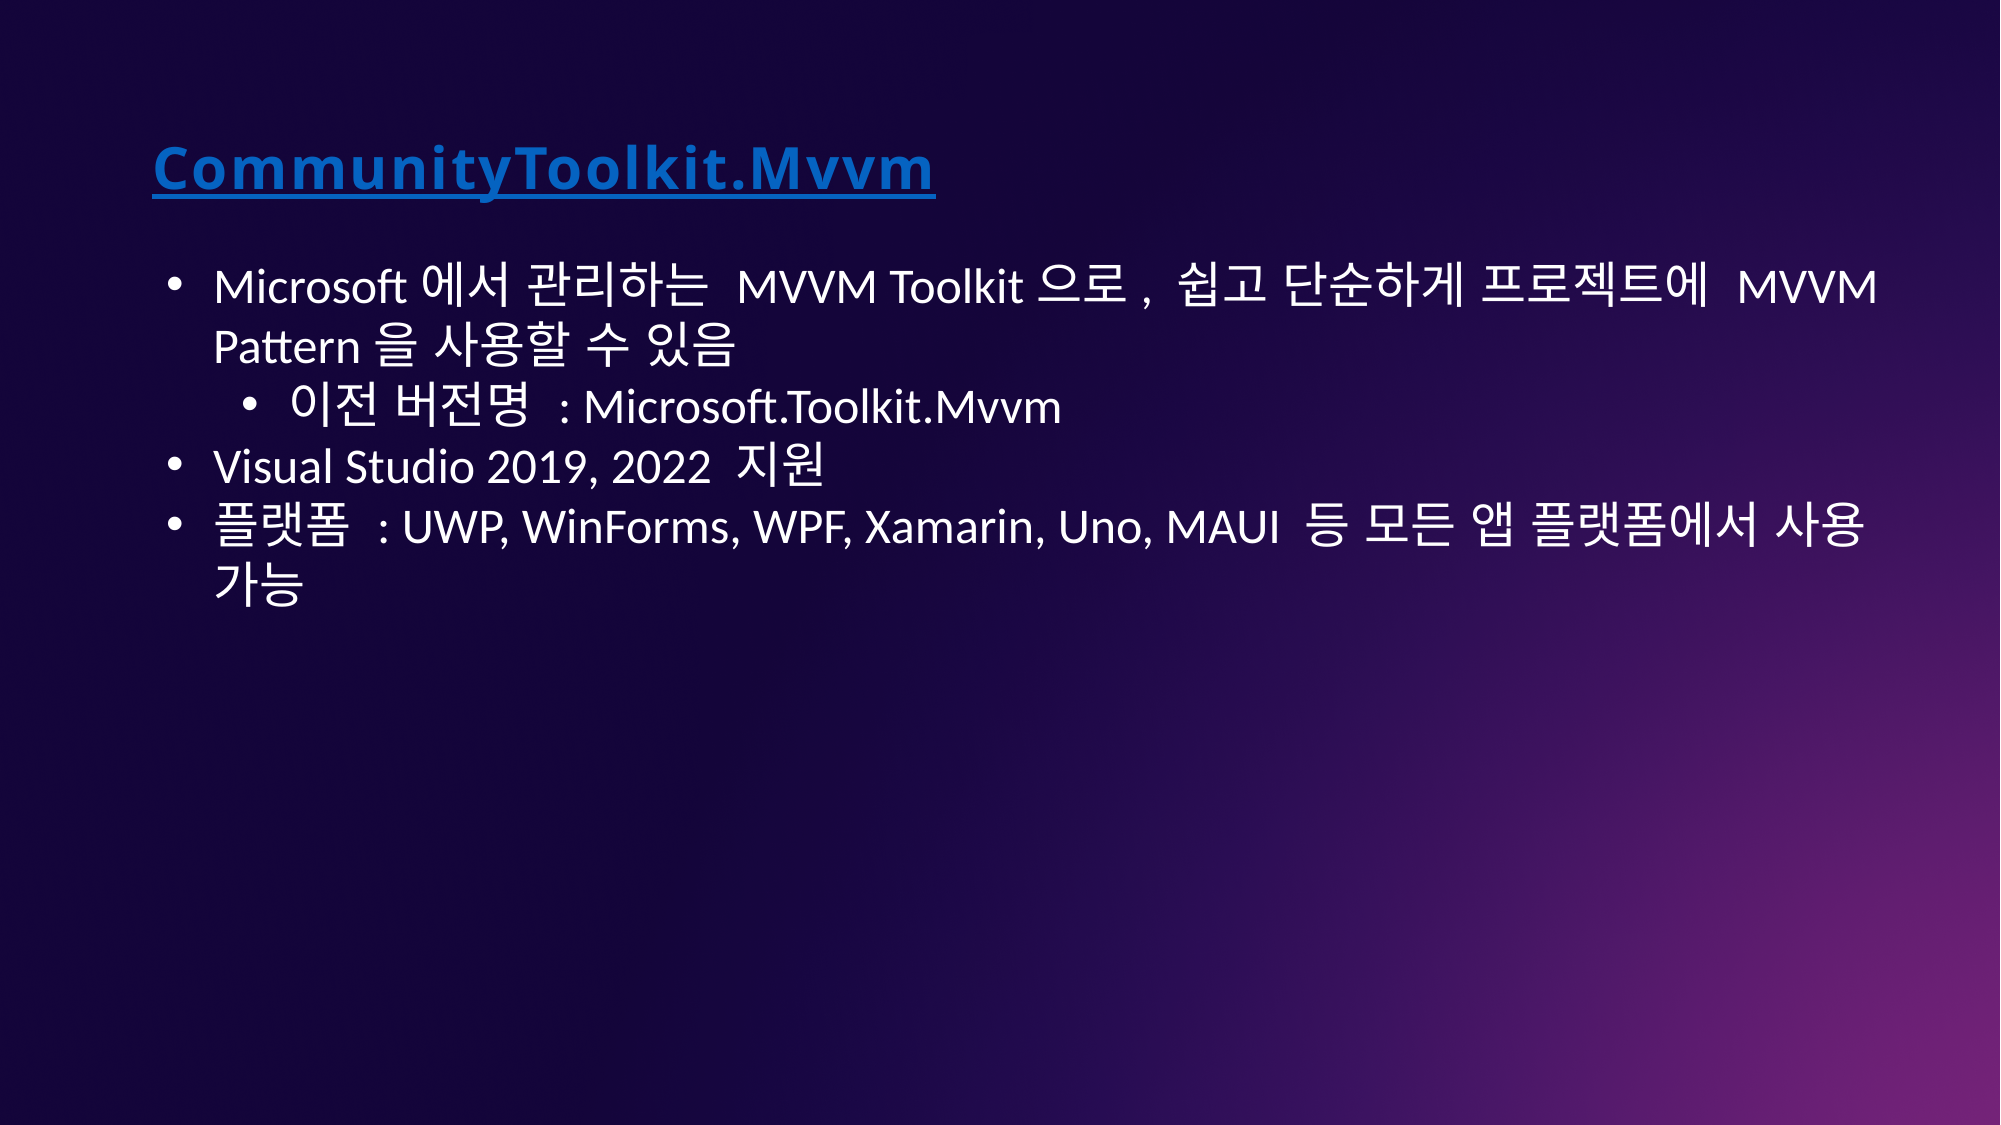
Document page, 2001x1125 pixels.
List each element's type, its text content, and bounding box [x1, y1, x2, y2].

picture [0, 0, 2000, 1125]
text_box Microsoft에서 관리하는 MVVM Toolkit으로, 쉽고 단순하게 프로젝트에 MVVM Pattern을 사용할 수 있음 이전 버전명 : Microsoft.Toolkit.Mvvm Visual Studio 2019, 2022 지원 플랫폼 : UWP, WinForms, WPF, Xamarin, Uno, MAUI 등 모든 앱 플랫폼에서 사용 가능 [151, 245, 1920, 621]
title CommunityToolkit.Mvvm [137, 59, 1863, 278]
